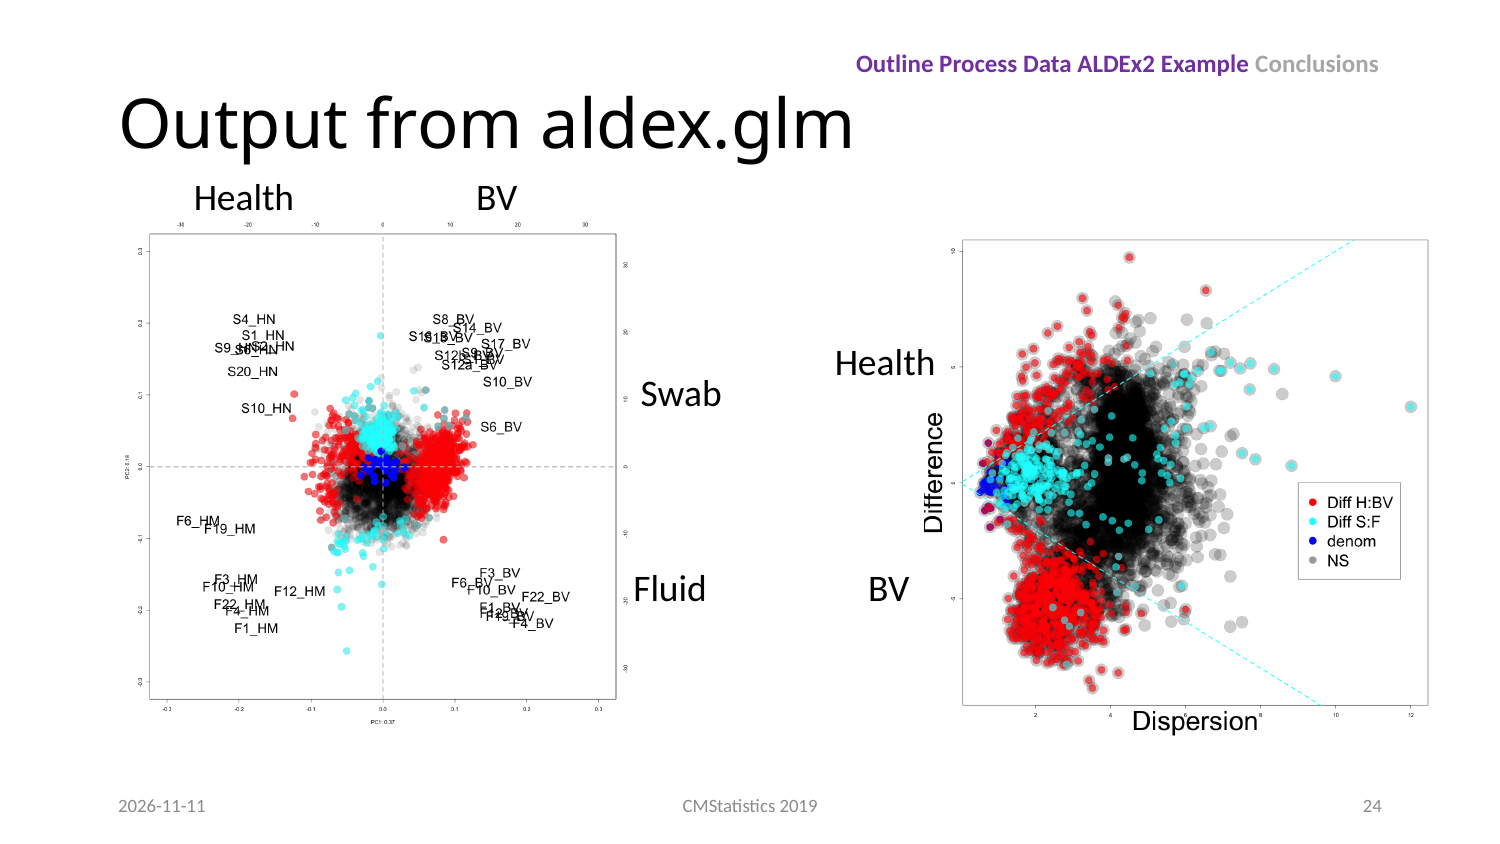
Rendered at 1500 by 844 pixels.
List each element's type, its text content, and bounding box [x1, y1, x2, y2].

title Output from aldex.glm [103, 44, 1397, 208]
text_box Health [178, 165, 310, 221]
text_box BV [853, 556, 924, 617]
footer CMStatistics 2019 [496, 782, 1004, 827]
text_box Health [820, 330, 924, 391]
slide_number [103, 782, 441, 827]
text_box Outline Process Data ALDEx2 Example Conclusions [841, 39, 1395, 85]
picture [111, 221, 648, 757]
text_box BV [461, 165, 533, 221]
slide_number 24 [1059, 782, 1397, 827]
text_box Swab [648, 361, 737, 421]
text_box Fluid [648, 556, 722, 617]
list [924, 227, 1460, 763]
